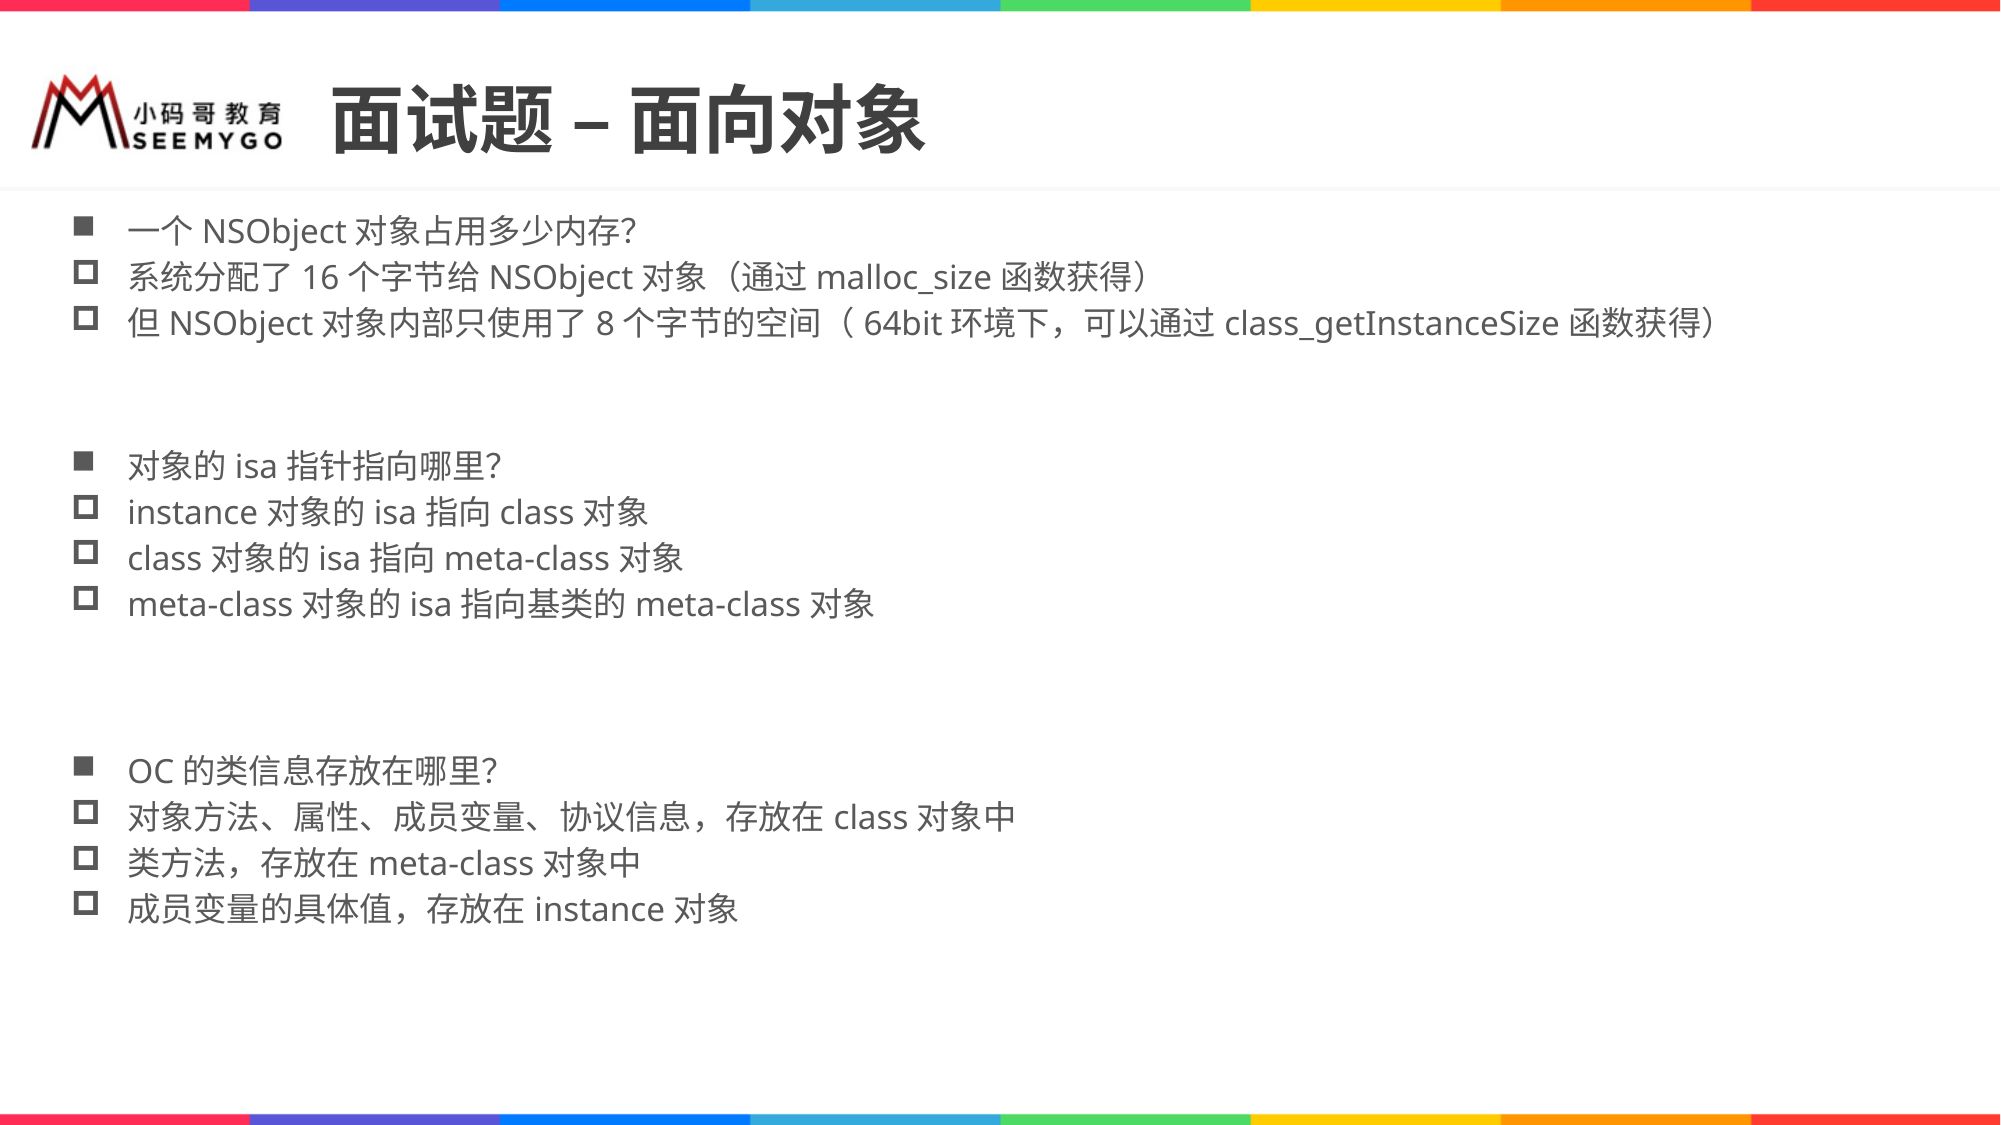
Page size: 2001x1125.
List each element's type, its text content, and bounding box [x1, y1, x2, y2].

text_box 一个NSObject对象占用多少内存？ 系统分配了16个字节给NSObject对象（通过malloc_size函数获得） 但NSObject对象内部只使用了8个字节的空间（64bit环境下，可以通过class_getInstanceSize函数获得） [56, 197, 1943, 417]
text_box 对象的isa指针指向哪里？ instance对象的isa指向class对象 class对象的isa指向meta-class对象 meta-class对象的isa指向基类的meta-class对象 [56, 432, 1943, 665]
text_box OC的类信息存放在哪里？ 对象方法、属性、成员变量、协议信息，存放在class对象中 类方法，存放在meta-class对象中 成员变量的具体值，存放在instance对象 [56, 737, 1943, 963]
picture [0, 0, 2001, 1125]
title 面试题 – 面向对象 [314, 64, 1968, 182]
